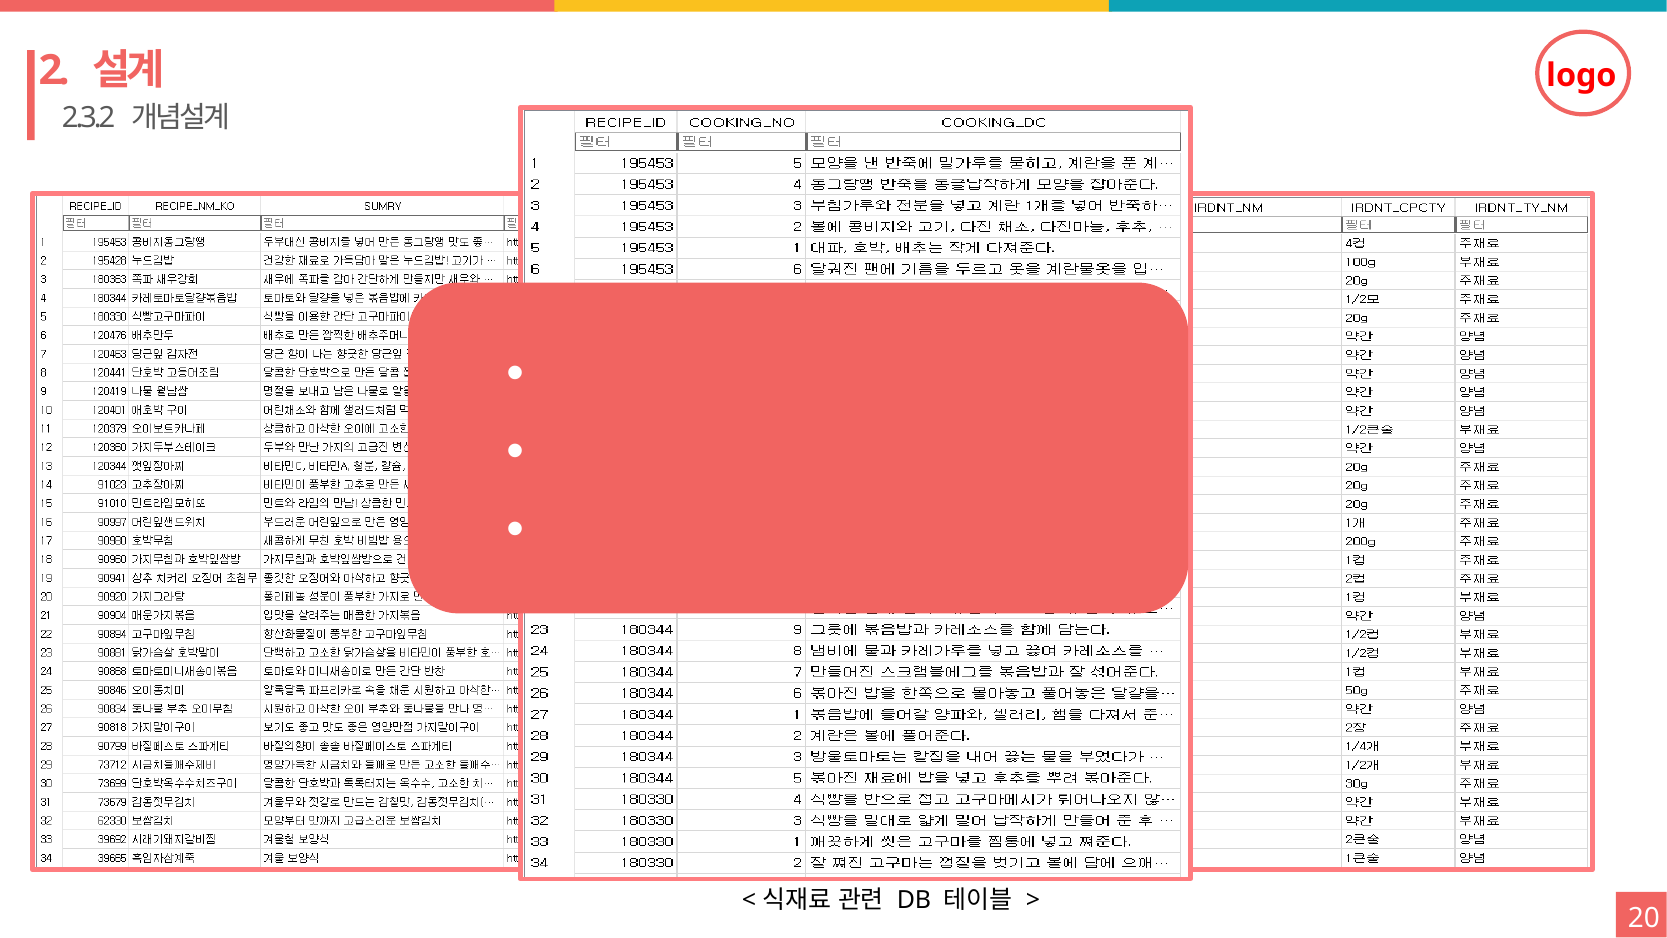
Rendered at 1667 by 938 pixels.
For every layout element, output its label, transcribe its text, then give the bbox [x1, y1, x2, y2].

text_box [25, 75, 37, 142]
text_box 2.3.2 개념설계 [21, 90, 25, 141]
slide_number 20 [1594, 893, 1667, 938]
text_box [0, 0, 1667, 75]
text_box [407, 282, 1220, 614]
picture [34, 109, 1591, 877]
text_box <식재료 관련 DB 테이블 > [727, 885, 1070, 922]
text_box 2.3.2 개념설계 [37, 90, 246, 141]
text_box 2. 설계 [37, 75, 180, 90]
